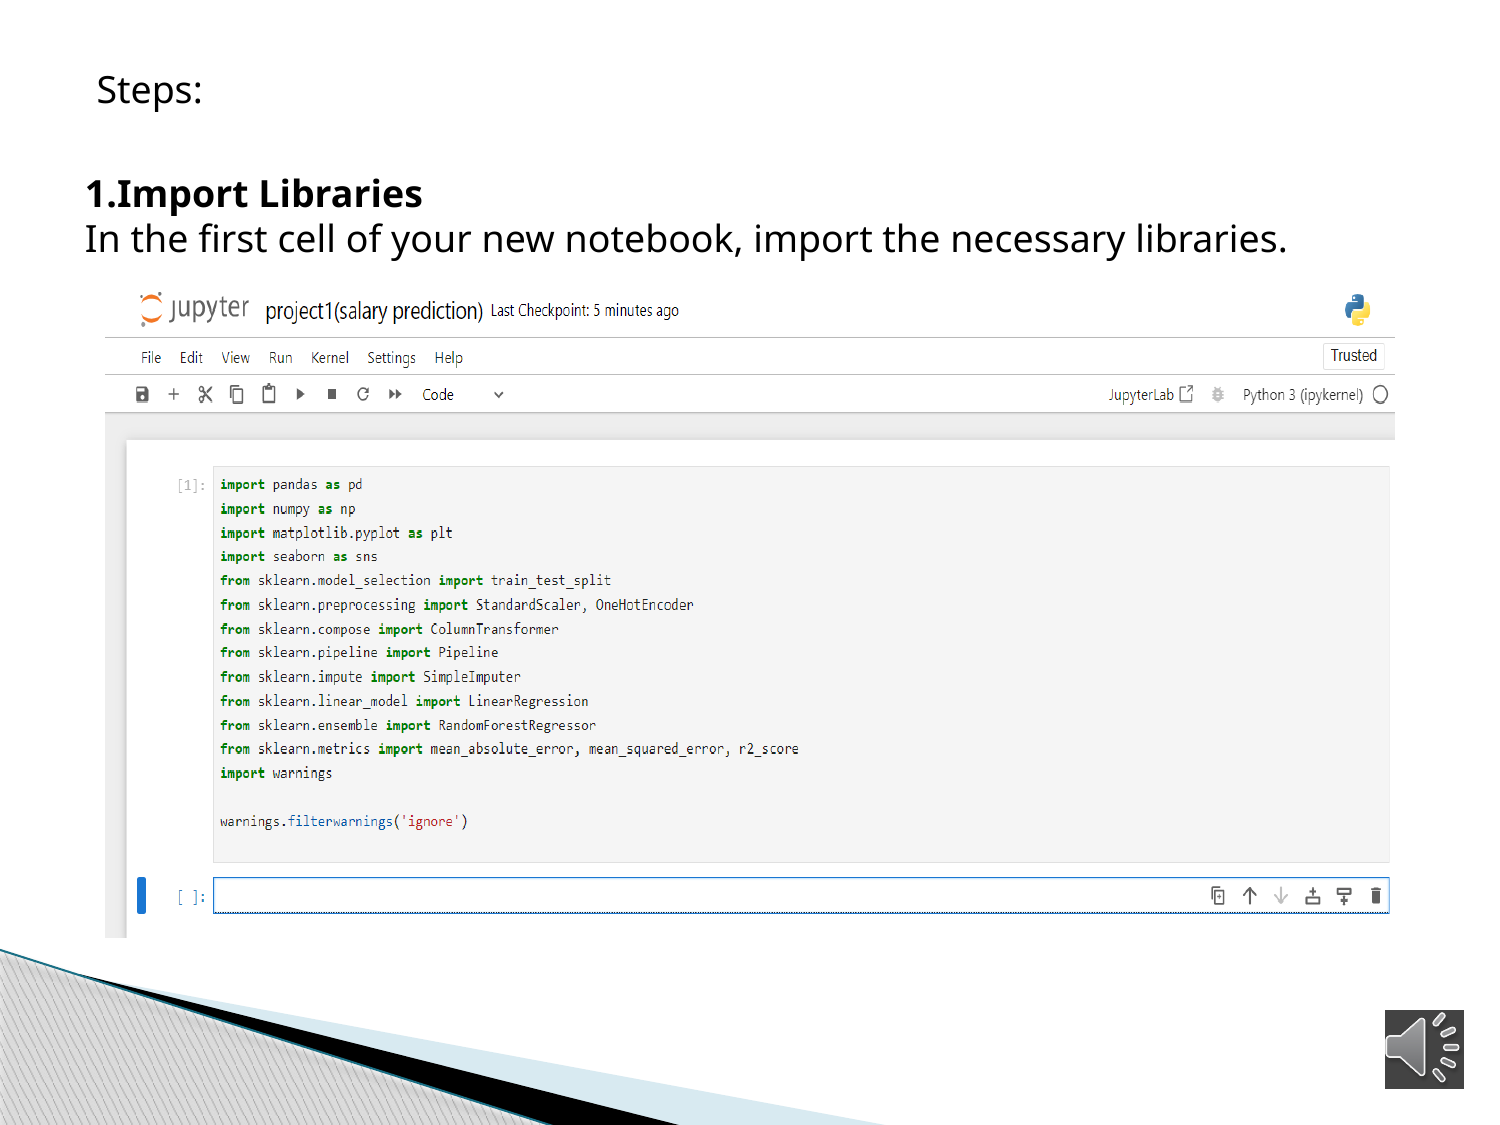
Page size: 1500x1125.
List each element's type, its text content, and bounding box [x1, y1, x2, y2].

picture [105, 292, 1395, 938]
picture [1384, 1009, 1465, 1090]
text_box Steps: [81, 58, 832, 119]
text_box 1.Import Libraries In the first cell of your new notebook, import the necessary libraries. [70, 117, 1383, 267]
